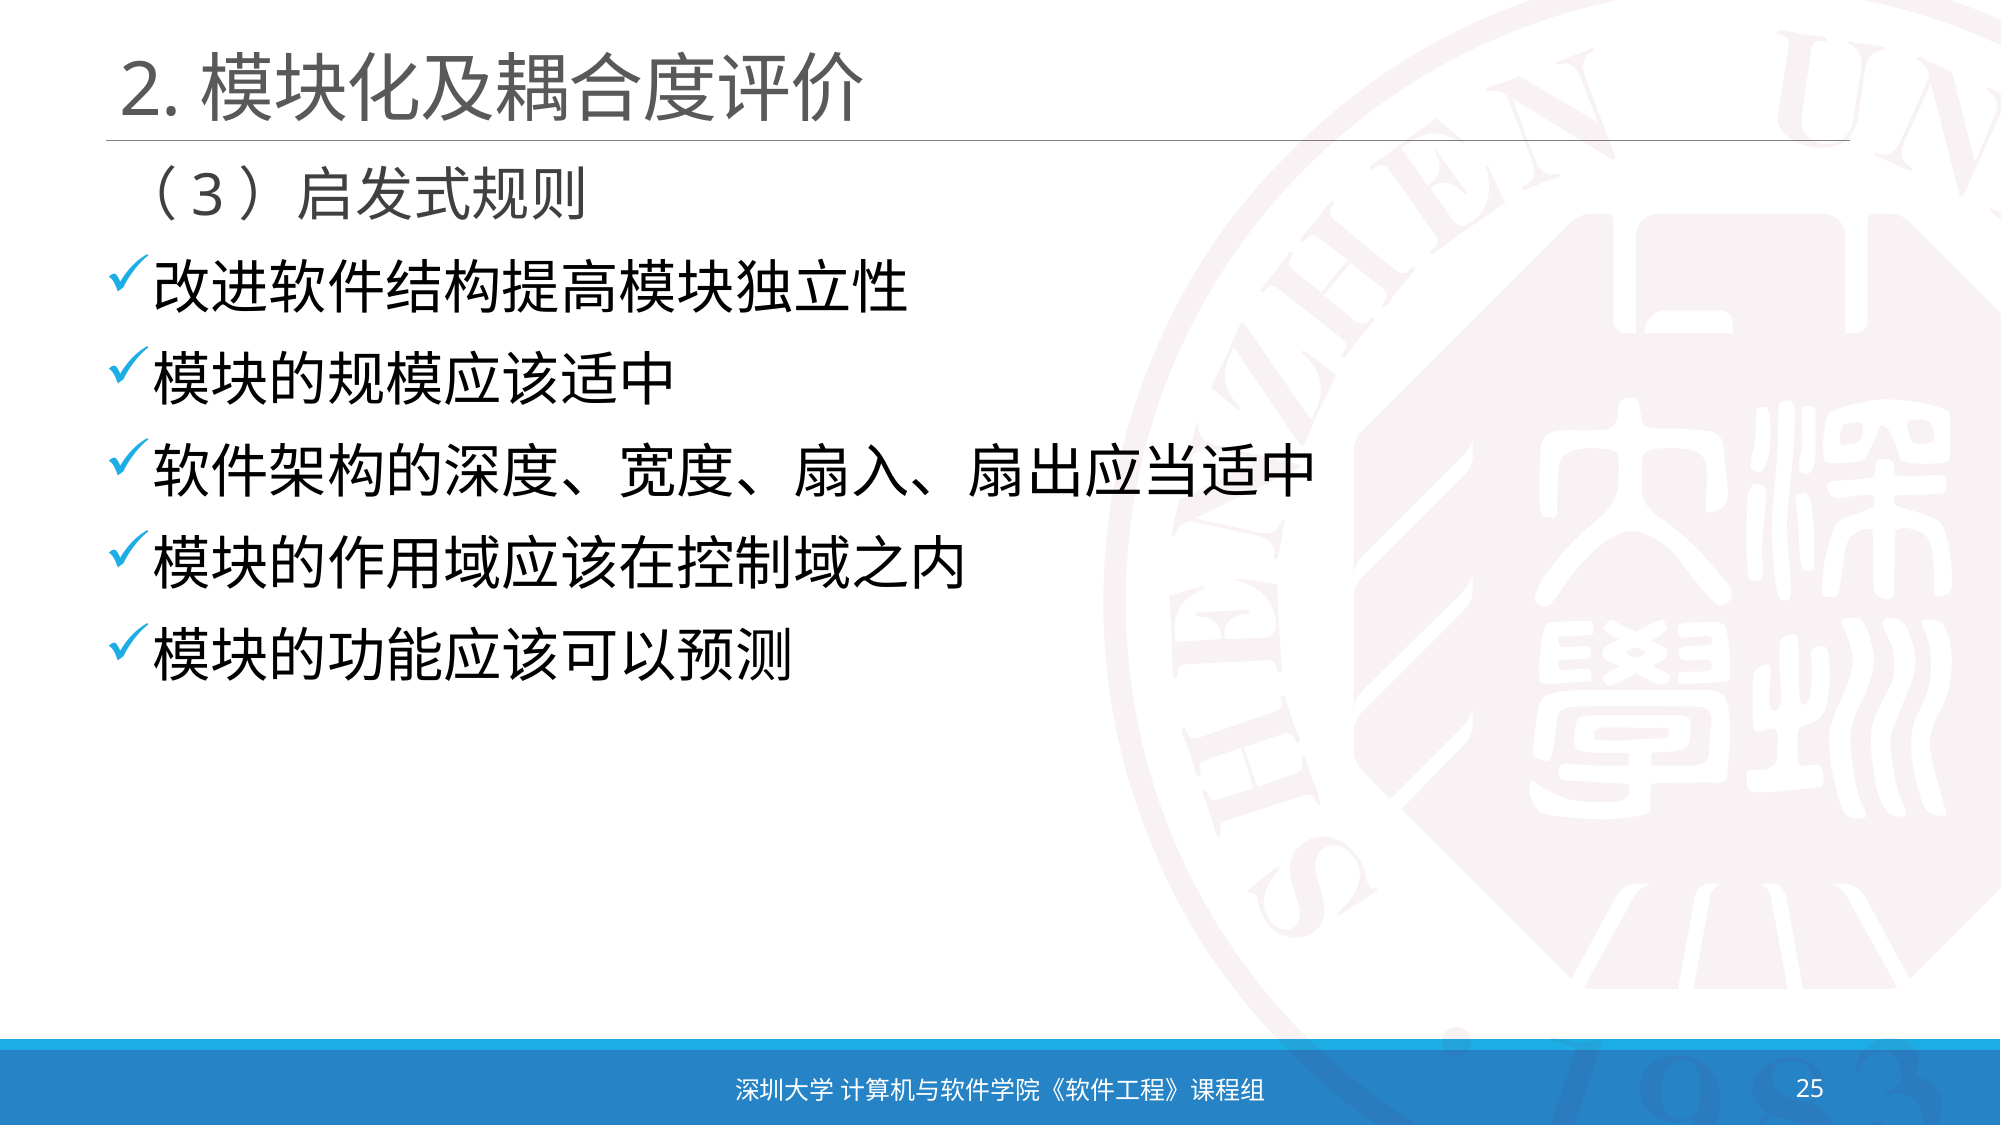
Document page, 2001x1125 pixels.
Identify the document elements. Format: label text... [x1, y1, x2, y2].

slide_number 25 [1624, 1059, 1840, 1120]
footer 深圳大学 计算机与软件学院《软件工程》课程组 [604, 1059, 1396, 1120]
title 2.模块化及耦合度评价 [104, 0, 1856, 139]
list （3）启发式规则 改进软件结构提高模块独立性 模块的规模应该适中 软件架构的深度、宽度、扇入、扇出应当适中 模块的作用域应该在控制域之内 模块的功能应该可以预测 [104, 158, 1878, 1008]
